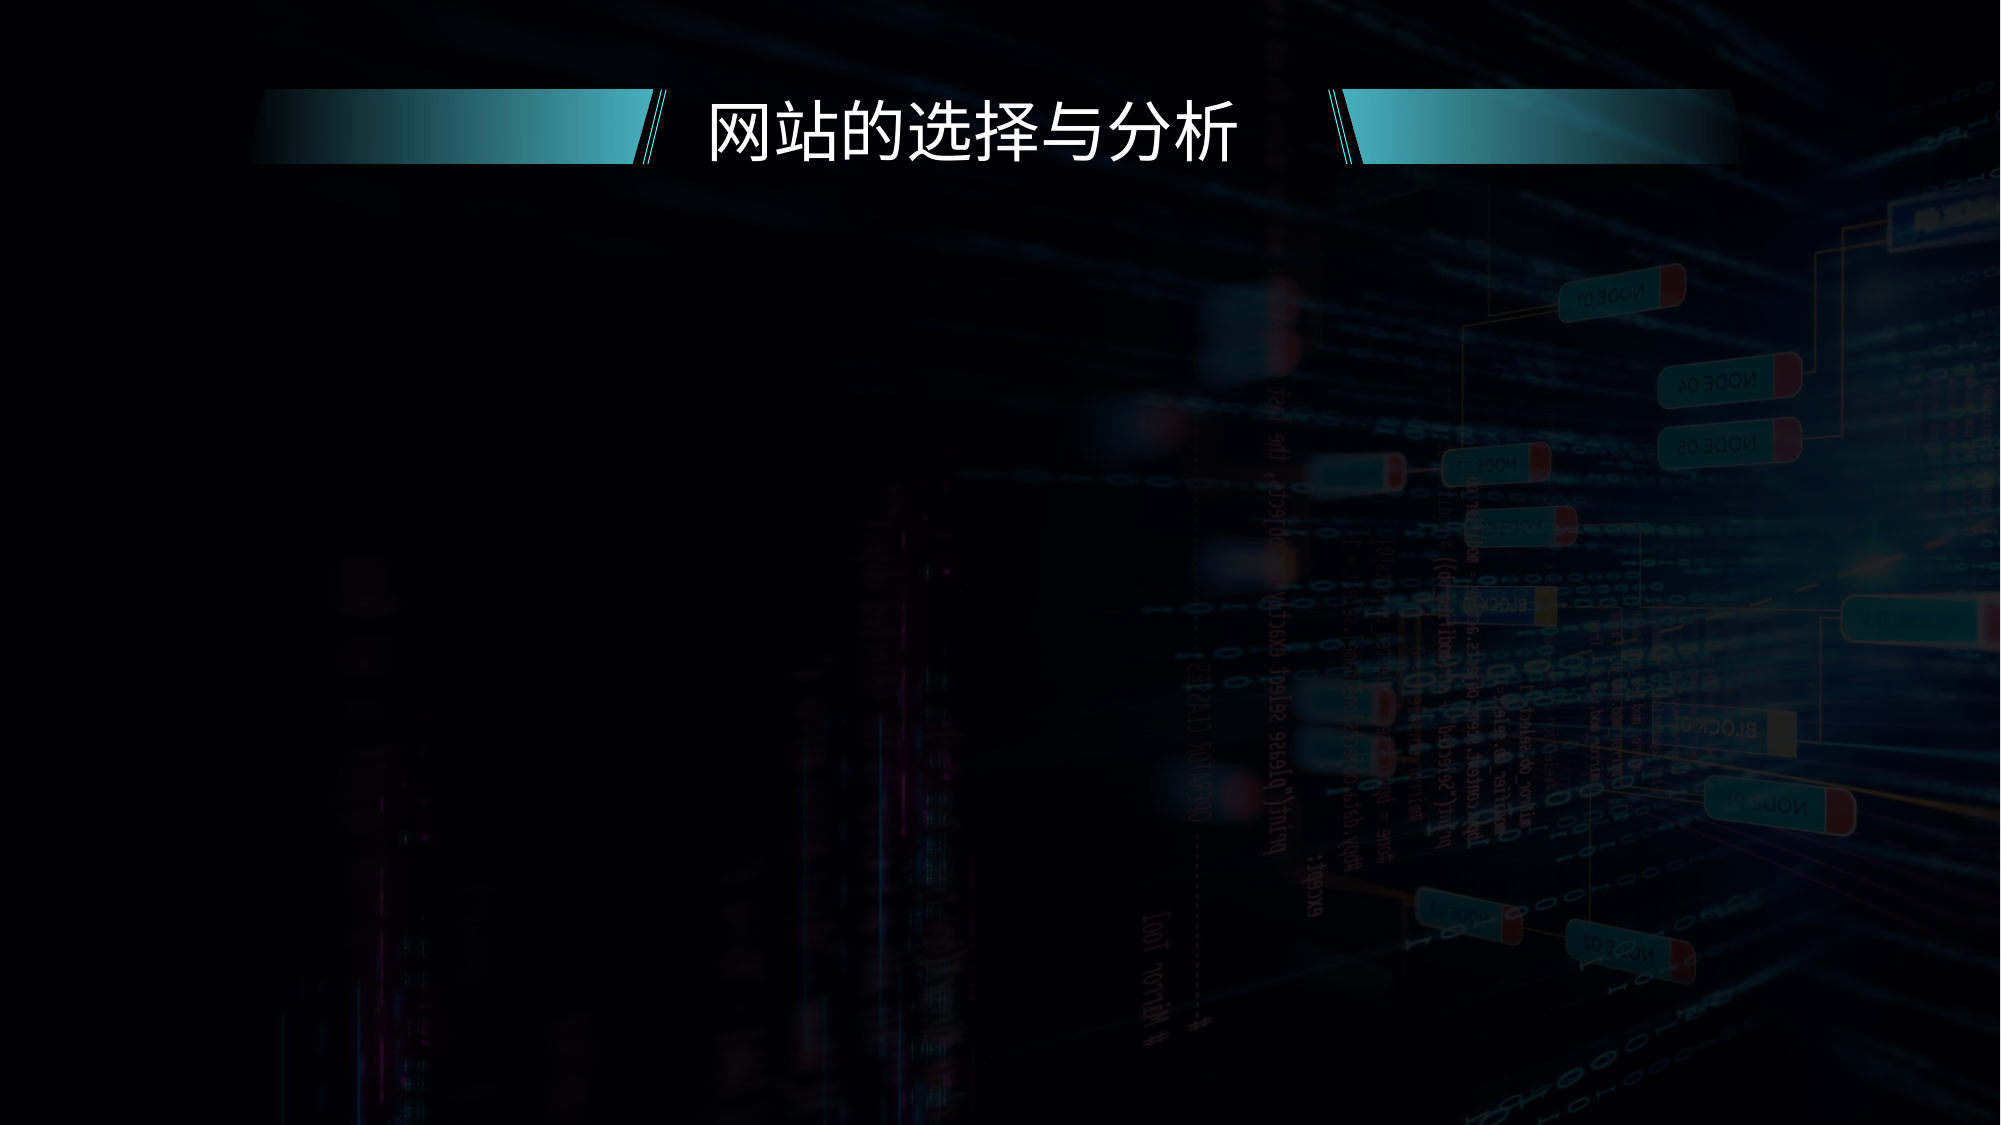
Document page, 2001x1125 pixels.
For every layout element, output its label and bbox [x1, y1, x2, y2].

text_box [1328, 89, 1751, 164]
picture [0, 0, 2001, 1125]
text_box [691, 82, 1311, 199]
text_box [243, 89, 666, 164]
